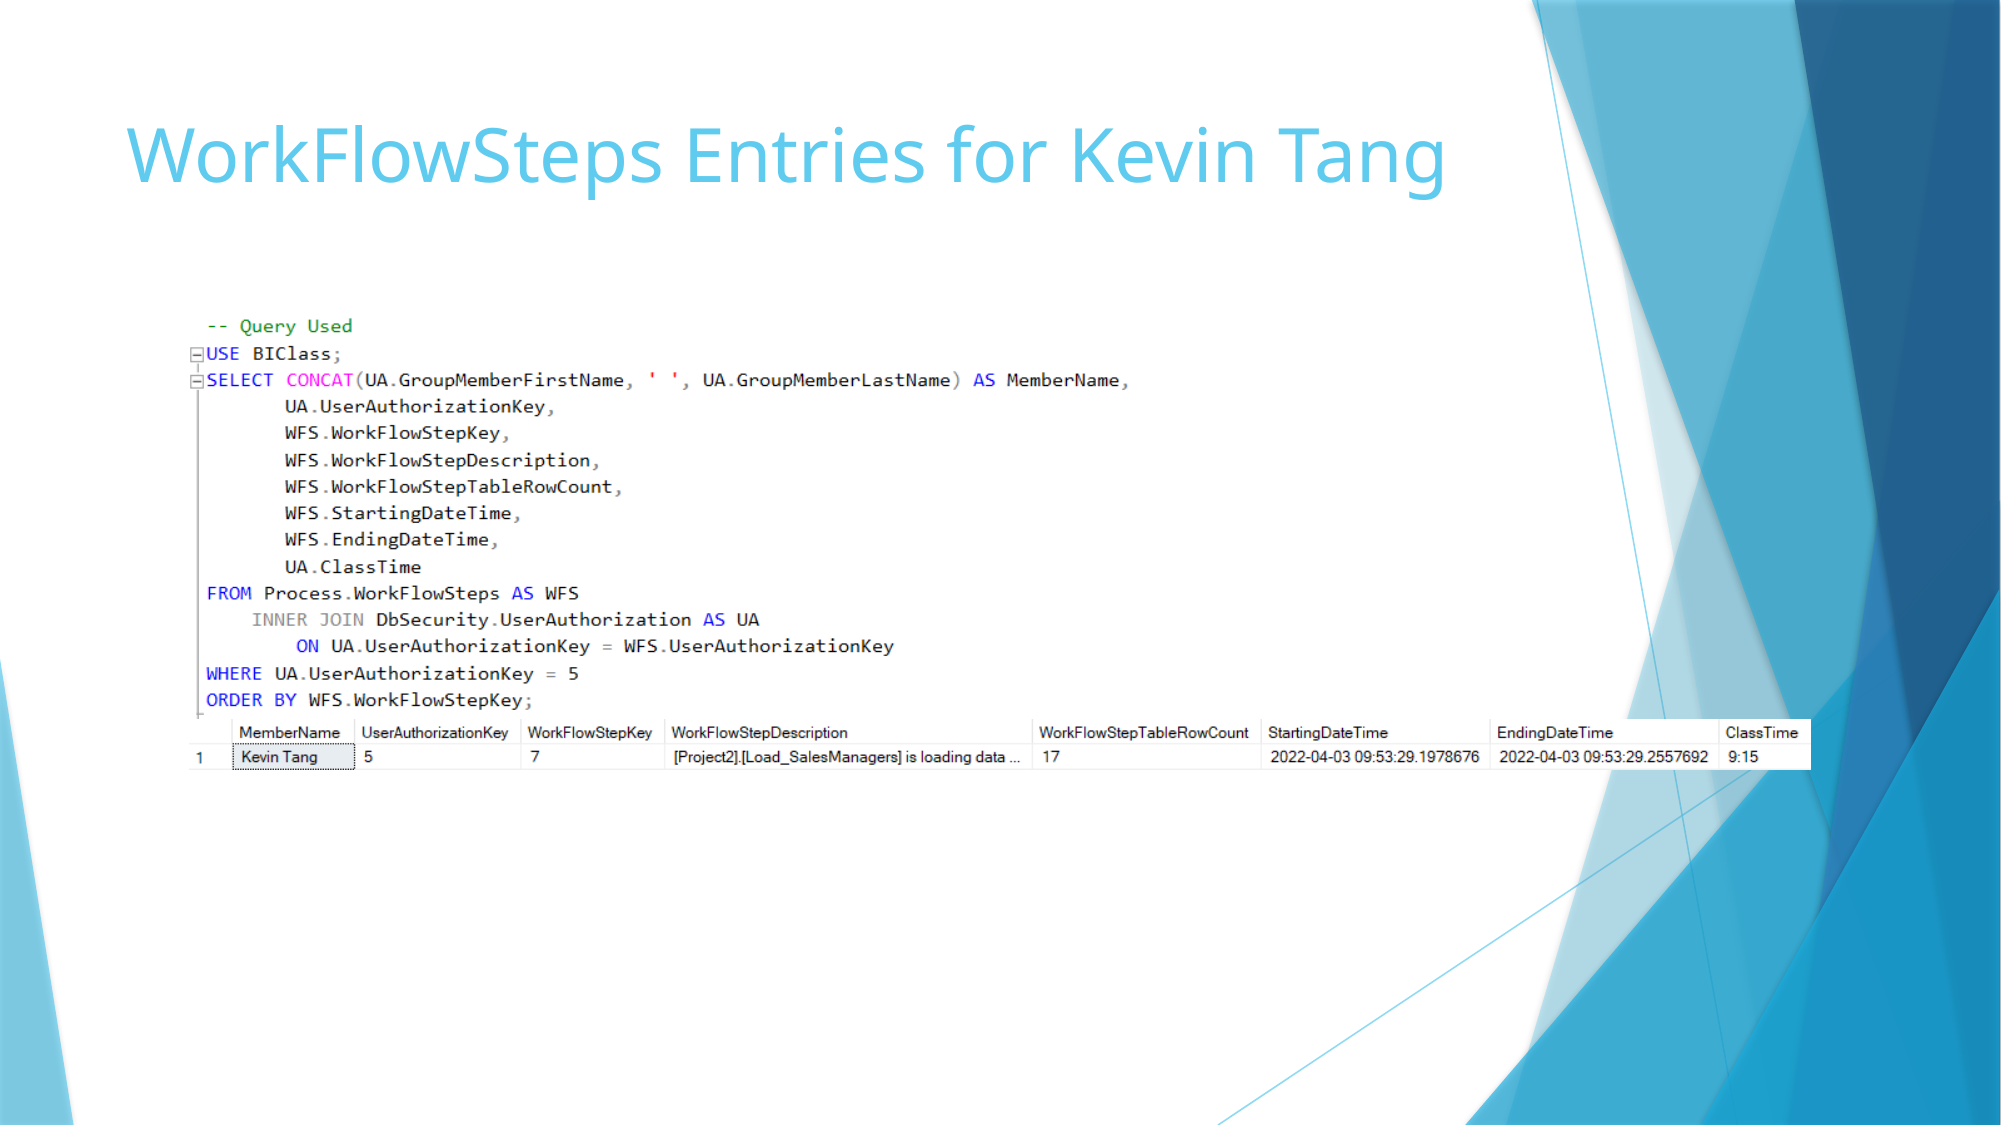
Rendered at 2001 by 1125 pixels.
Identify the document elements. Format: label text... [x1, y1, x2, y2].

title WorkFlowSteps Entries for Kevin Tang [111, 99, 1522, 317]
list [188, 316, 1132, 718]
picture [188, 718, 1812, 770]
